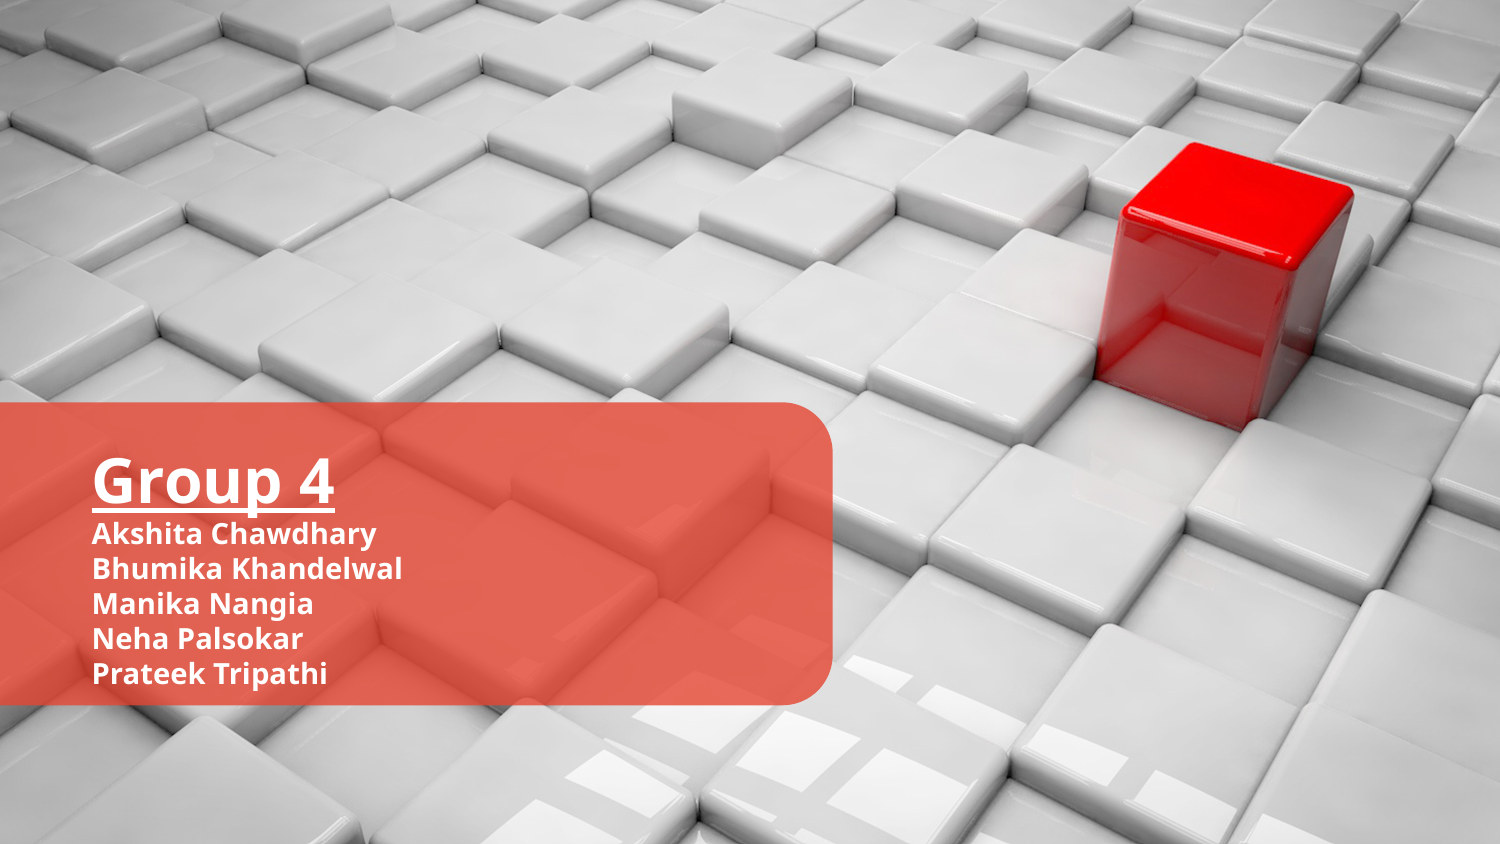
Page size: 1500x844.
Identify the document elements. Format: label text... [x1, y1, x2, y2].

title Group 4 Akshita Chawdhary Bhumika Khandelwal Manika Nangia Neha Palsokar Prateek Tripathi [76, 445, 826, 611]
picture [0, 0, 1500, 844]
